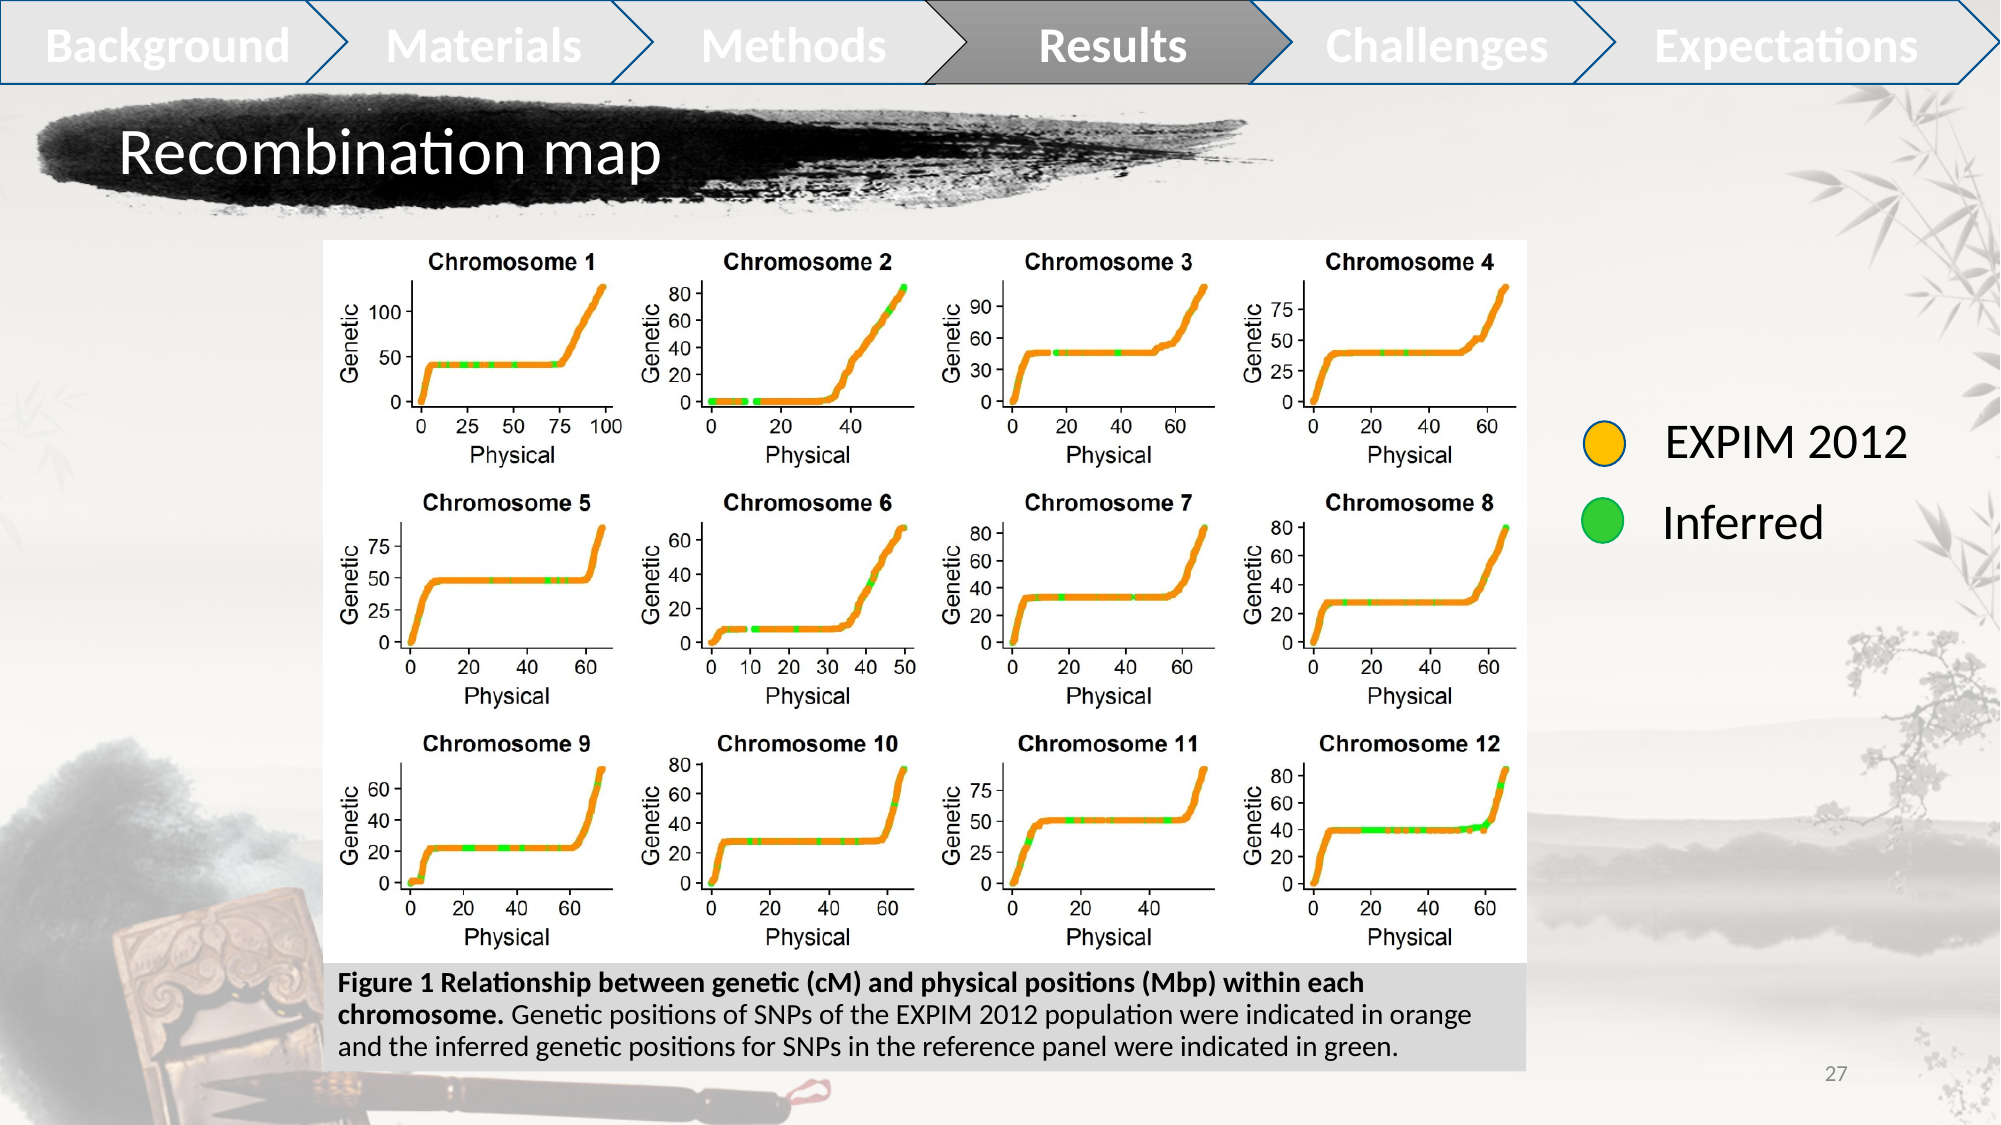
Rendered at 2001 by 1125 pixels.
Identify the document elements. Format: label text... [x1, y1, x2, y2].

slide_number 27 [1412, 1042, 1863, 1103]
text_box Results [924, 0, 1289, 65]
text_box Expectations [1570, 0, 2000, 85]
text_box Background [0, 0, 344, 85]
text_box [1582, 420, 1626, 467]
text_box Inferred [1647, 482, 1889, 558]
text_box Materials [303, 0, 650, 65]
list Figure 1 Relationship between genetic (cM) and physical positions (Mbp) within each chromosome. Genetic positions of SNPs of the EXPIM 2012 population were indicated in orange and the inferred genetic positions for SNPs in the reference panel were indicated in green. [323, 963, 1527, 1072]
text_box [1961, 0, 2000, 39]
text_box EXPIM 2012 [1649, 400, 1954, 476]
text_box [0, 45, 2000, 1125]
text_box Challenges [1248, 0, 1612, 85]
text_box Methods [609, 0, 965, 65]
text_box [1581, 497, 1625, 544]
picture [7, 65, 1527, 963]
